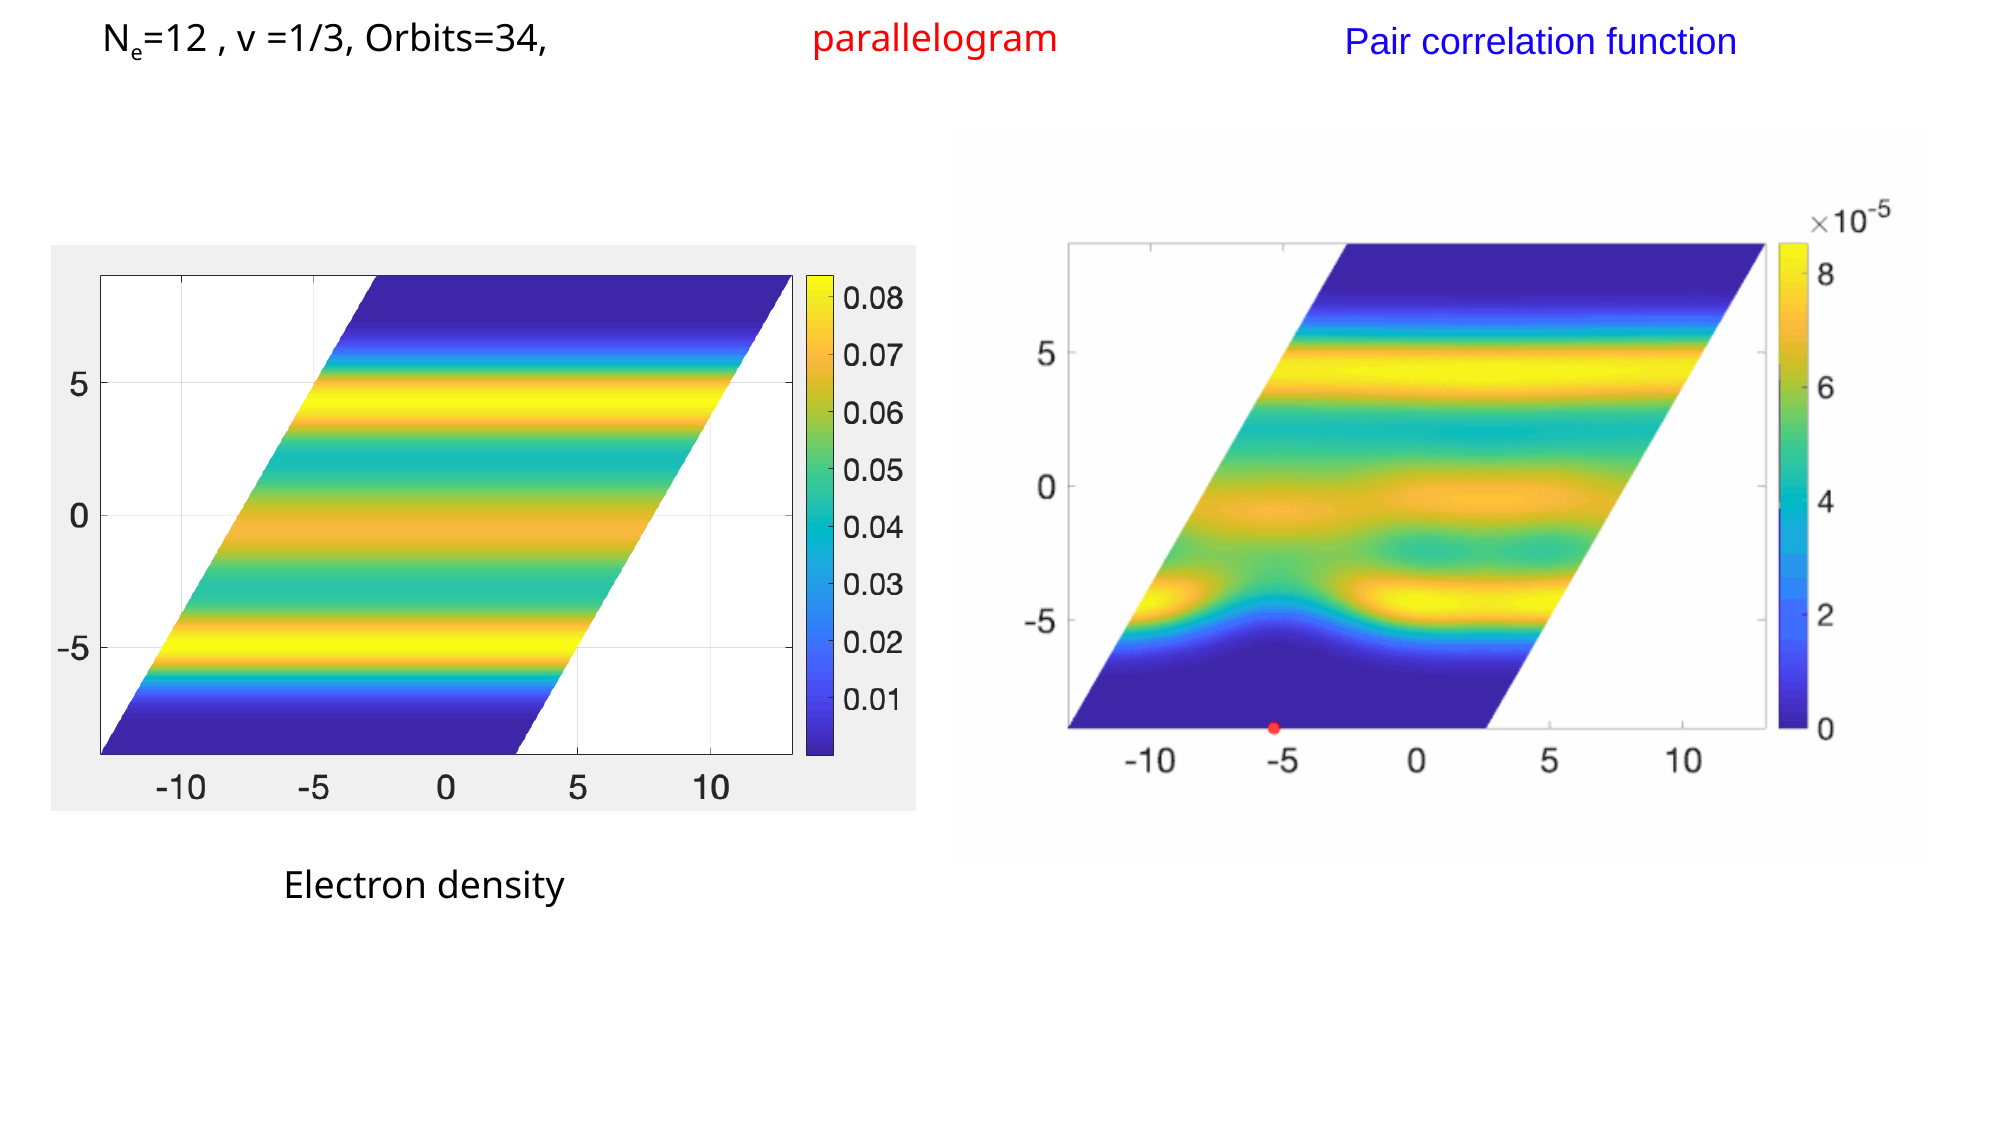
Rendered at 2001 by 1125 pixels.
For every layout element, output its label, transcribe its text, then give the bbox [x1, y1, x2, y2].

text_box Electron density [268, 853, 580, 914]
text_box Pair correlation function [1329, 9, 1753, 70]
picture [51, 245, 916, 811]
text_box parallelogram [797, 6, 1074, 66]
picture [951, 132, 1928, 866]
